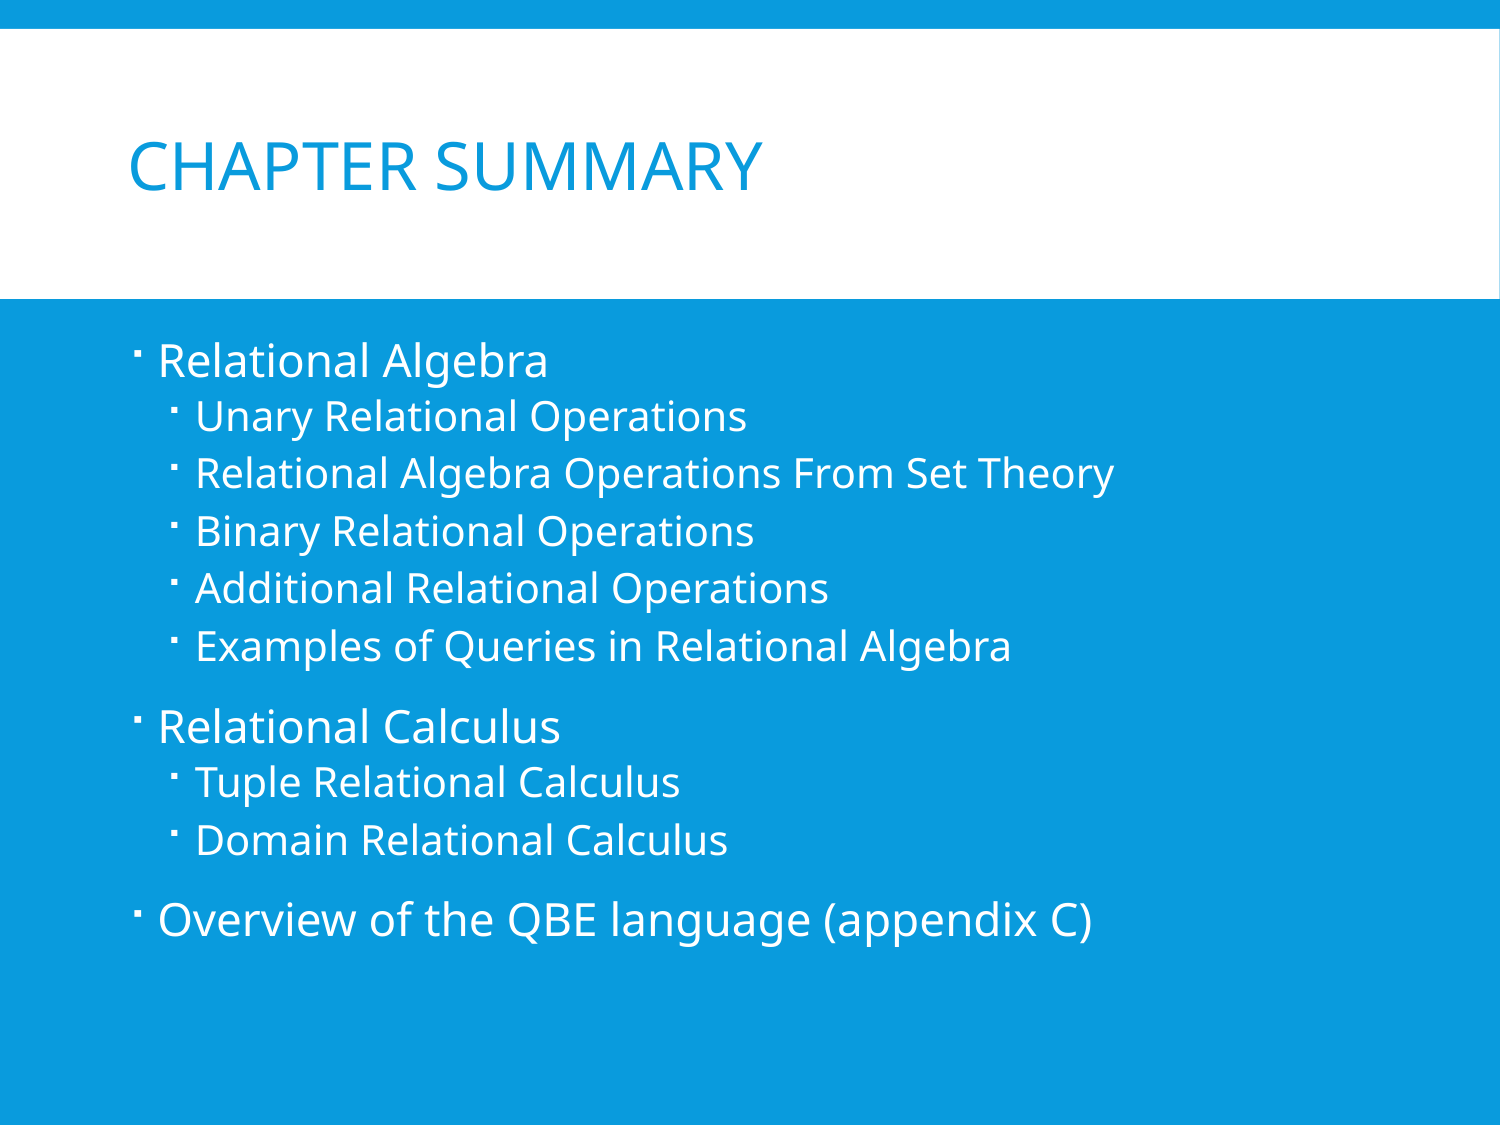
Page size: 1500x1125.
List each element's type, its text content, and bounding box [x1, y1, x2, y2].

title Chapter Summary [112, 46, 1388, 295]
list Relational Algebra Unary Relational Operations Relational Algebra Operations From Set Theory Binary Relational Operations Additional Relational Operations Examples of Queries in Relational Algebra Relational Calculus Tuple Relational Calculus Domain Relational Calculus Overview of the QBE language (appendix C) [112, 329, 1388, 1020]
